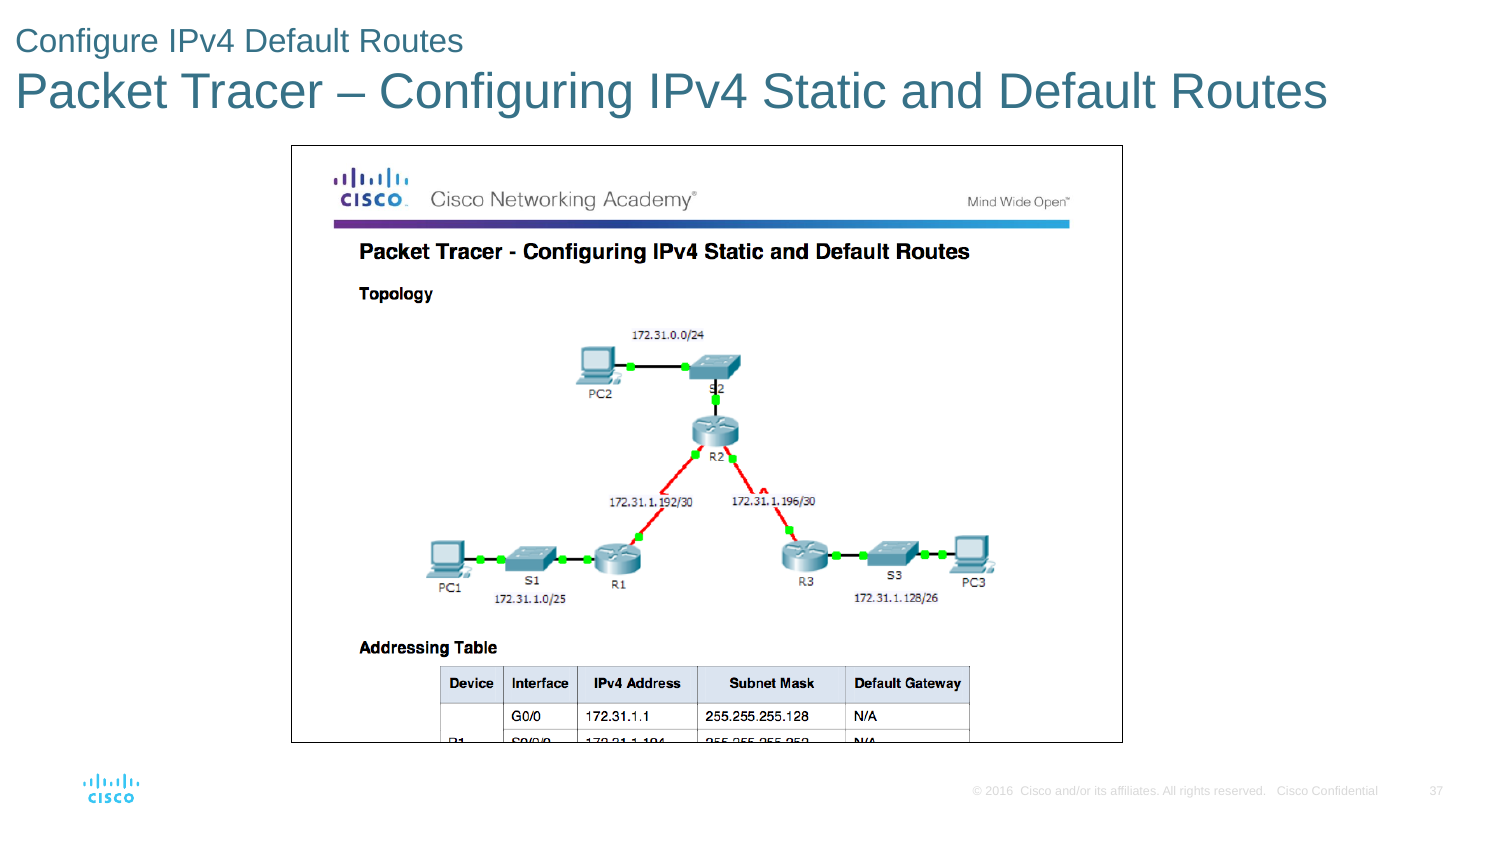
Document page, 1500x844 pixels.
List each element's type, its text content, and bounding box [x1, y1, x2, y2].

picture [291, 145, 1124, 743]
title Configure IPv4 Default Routes Packet Tracer – Configuring IPv4 Static and Default Routes [0, 6, 1500, 131]
